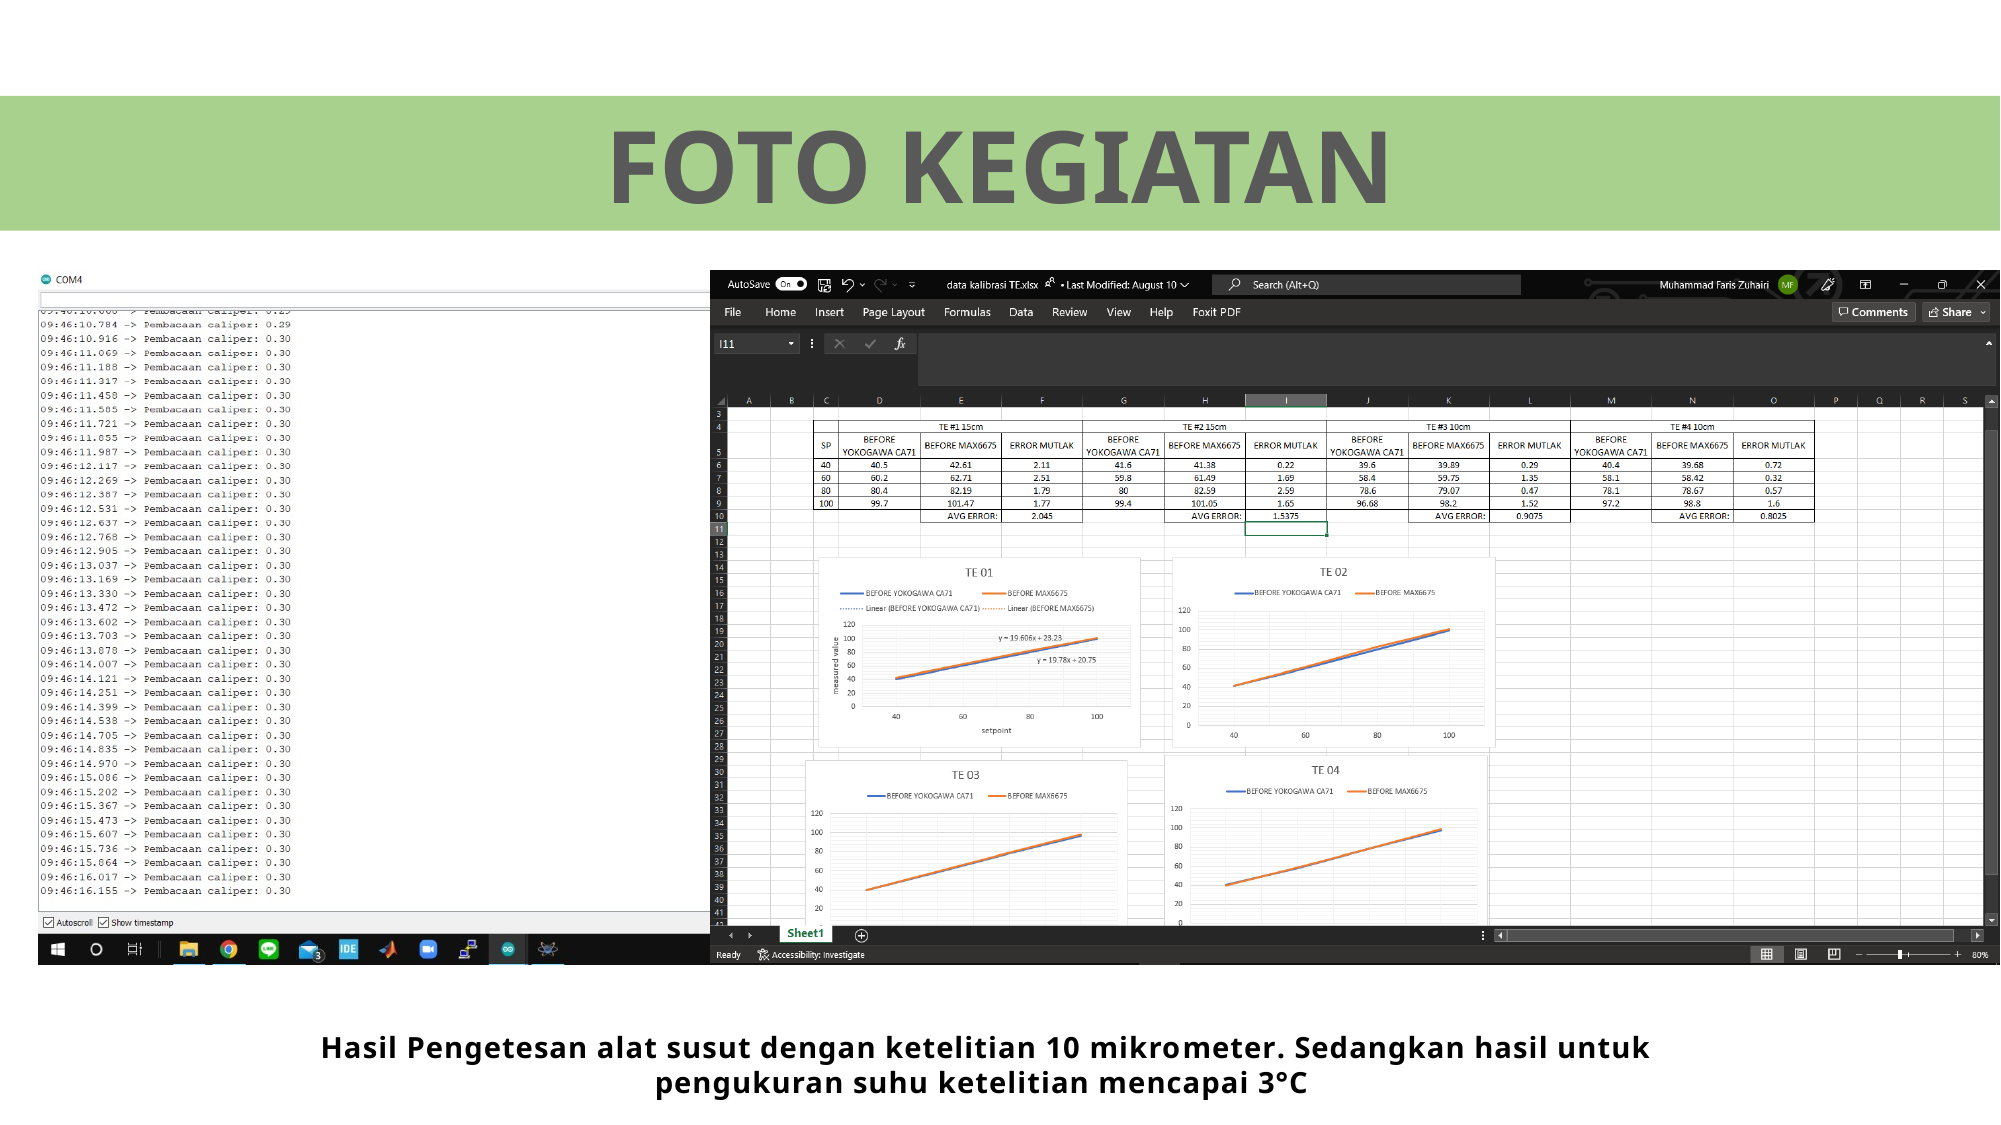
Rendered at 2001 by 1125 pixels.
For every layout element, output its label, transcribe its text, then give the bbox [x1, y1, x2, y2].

picture [38, 270, 2000, 965]
text_box Hasil Pengetesan alat susut dengan ketelitian 10 mikrometer. Sedangkan hasil untuk pengukuran suhu ketelitian mencapai 3°C [293, 1029, 1679, 1100]
text_box FOTO KEGIATAN [0, 95, 2000, 231]
